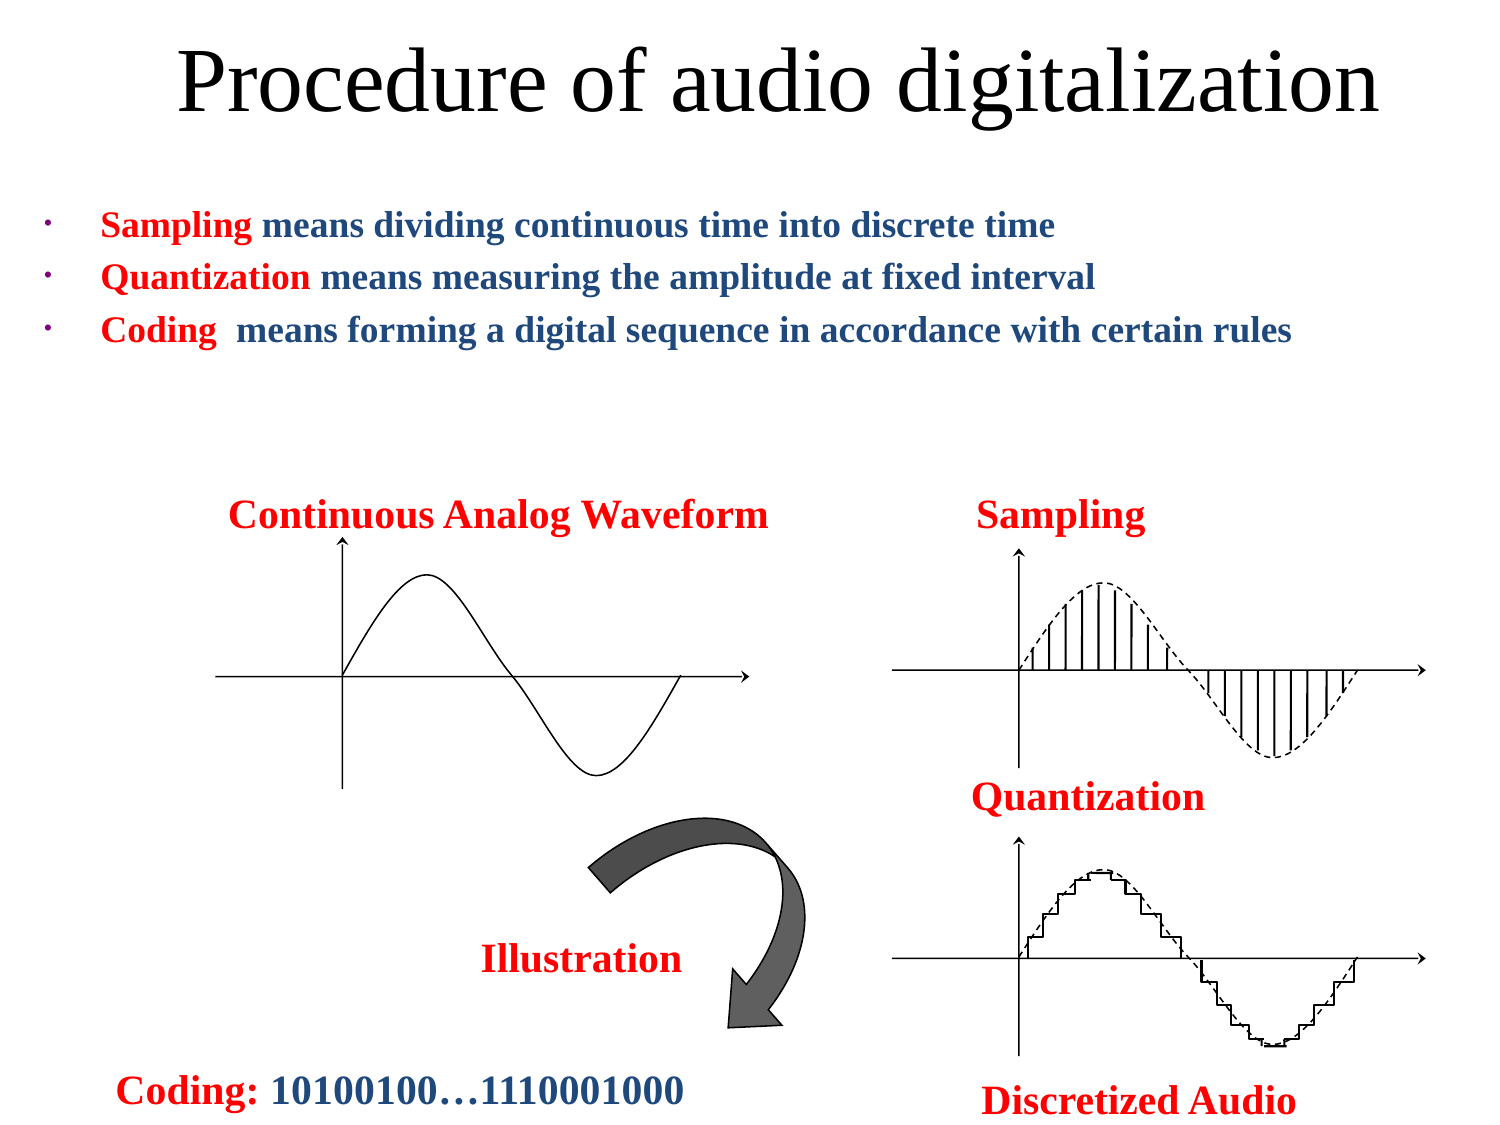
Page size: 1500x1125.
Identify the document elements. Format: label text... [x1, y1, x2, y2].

title Procedure of audio digitalization [135, 12, 1424, 138]
text_box Sampling means dividing continuous time into discrete time Quantization means measuring the amplitude at fixed interval Coding means forming a digital sequence in accordance with certain rules [29, 192, 1499, 327]
text_box Coding: 10100100…1110001000 [100, 1056, 207, 1121]
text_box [212, 479, 1426, 1125]
